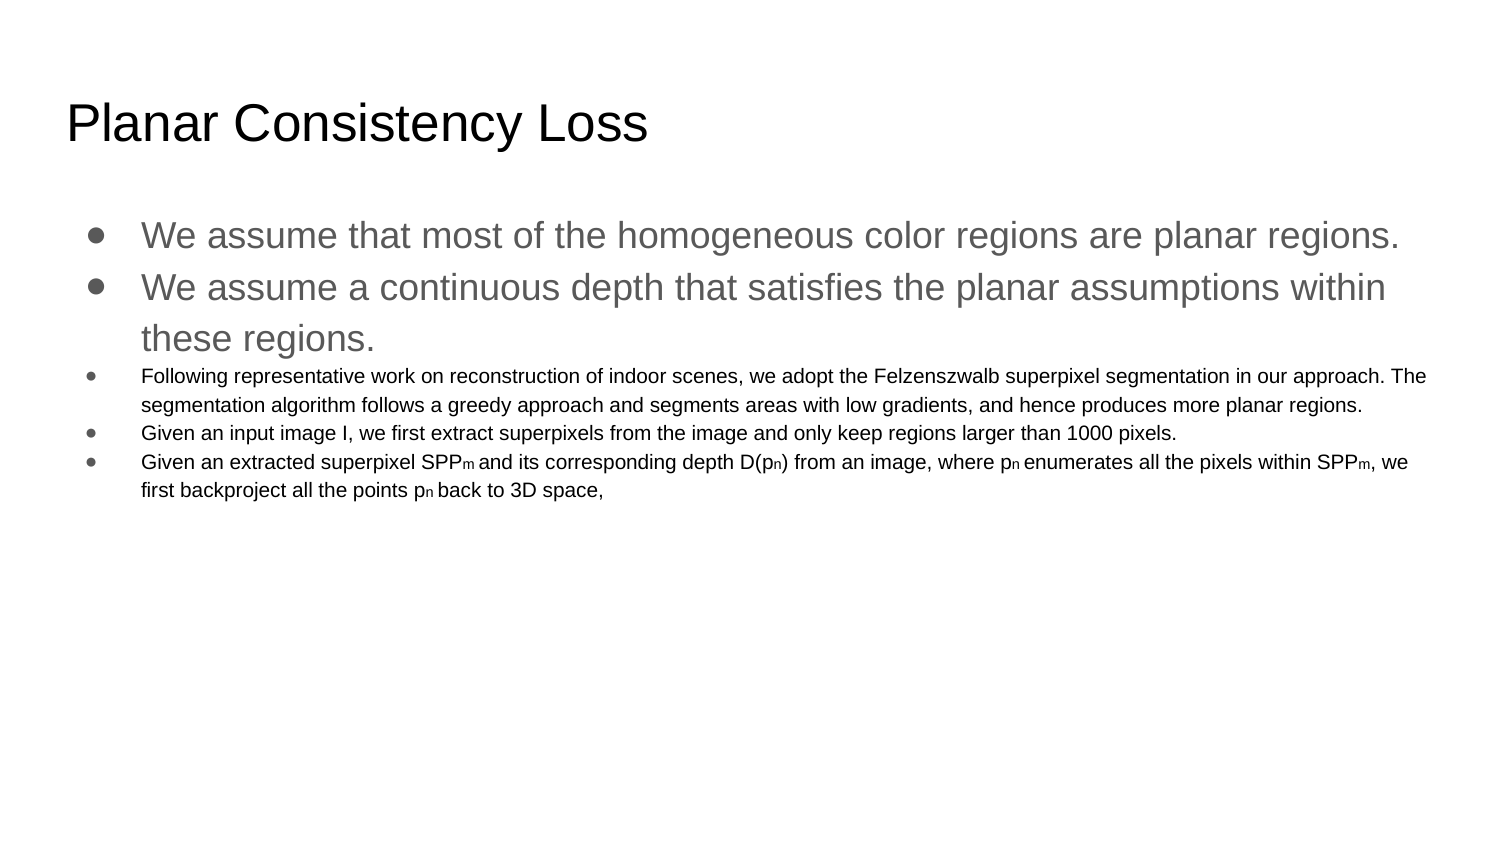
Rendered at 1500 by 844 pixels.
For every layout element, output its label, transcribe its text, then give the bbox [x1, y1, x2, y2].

list We assume that most of the homogeneous color regions are planar regions. We assume a continuous depth that satisfies the planar assumptions within these regions. Following representative work on reconstruction of indoor scenes, we adopt the Felzenszwalb superpixel segmentation in our approach. The segmentation algorithm follows a greedy approach and segments areas with low gradients, and hence produces more planar regions. Given an input image I, we first extract superpixels from the image and only keep regions larger than 1000 pixels. Given an extracted superpixel SPPm and its corresponding depth D(pn) from an image, where pn enumerates all the pixels within SPPm, we first backproject all the points pn back to 3D space, [51, 189, 1449, 750]
title Planar Consistency Loss [51, 72, 1449, 167]
